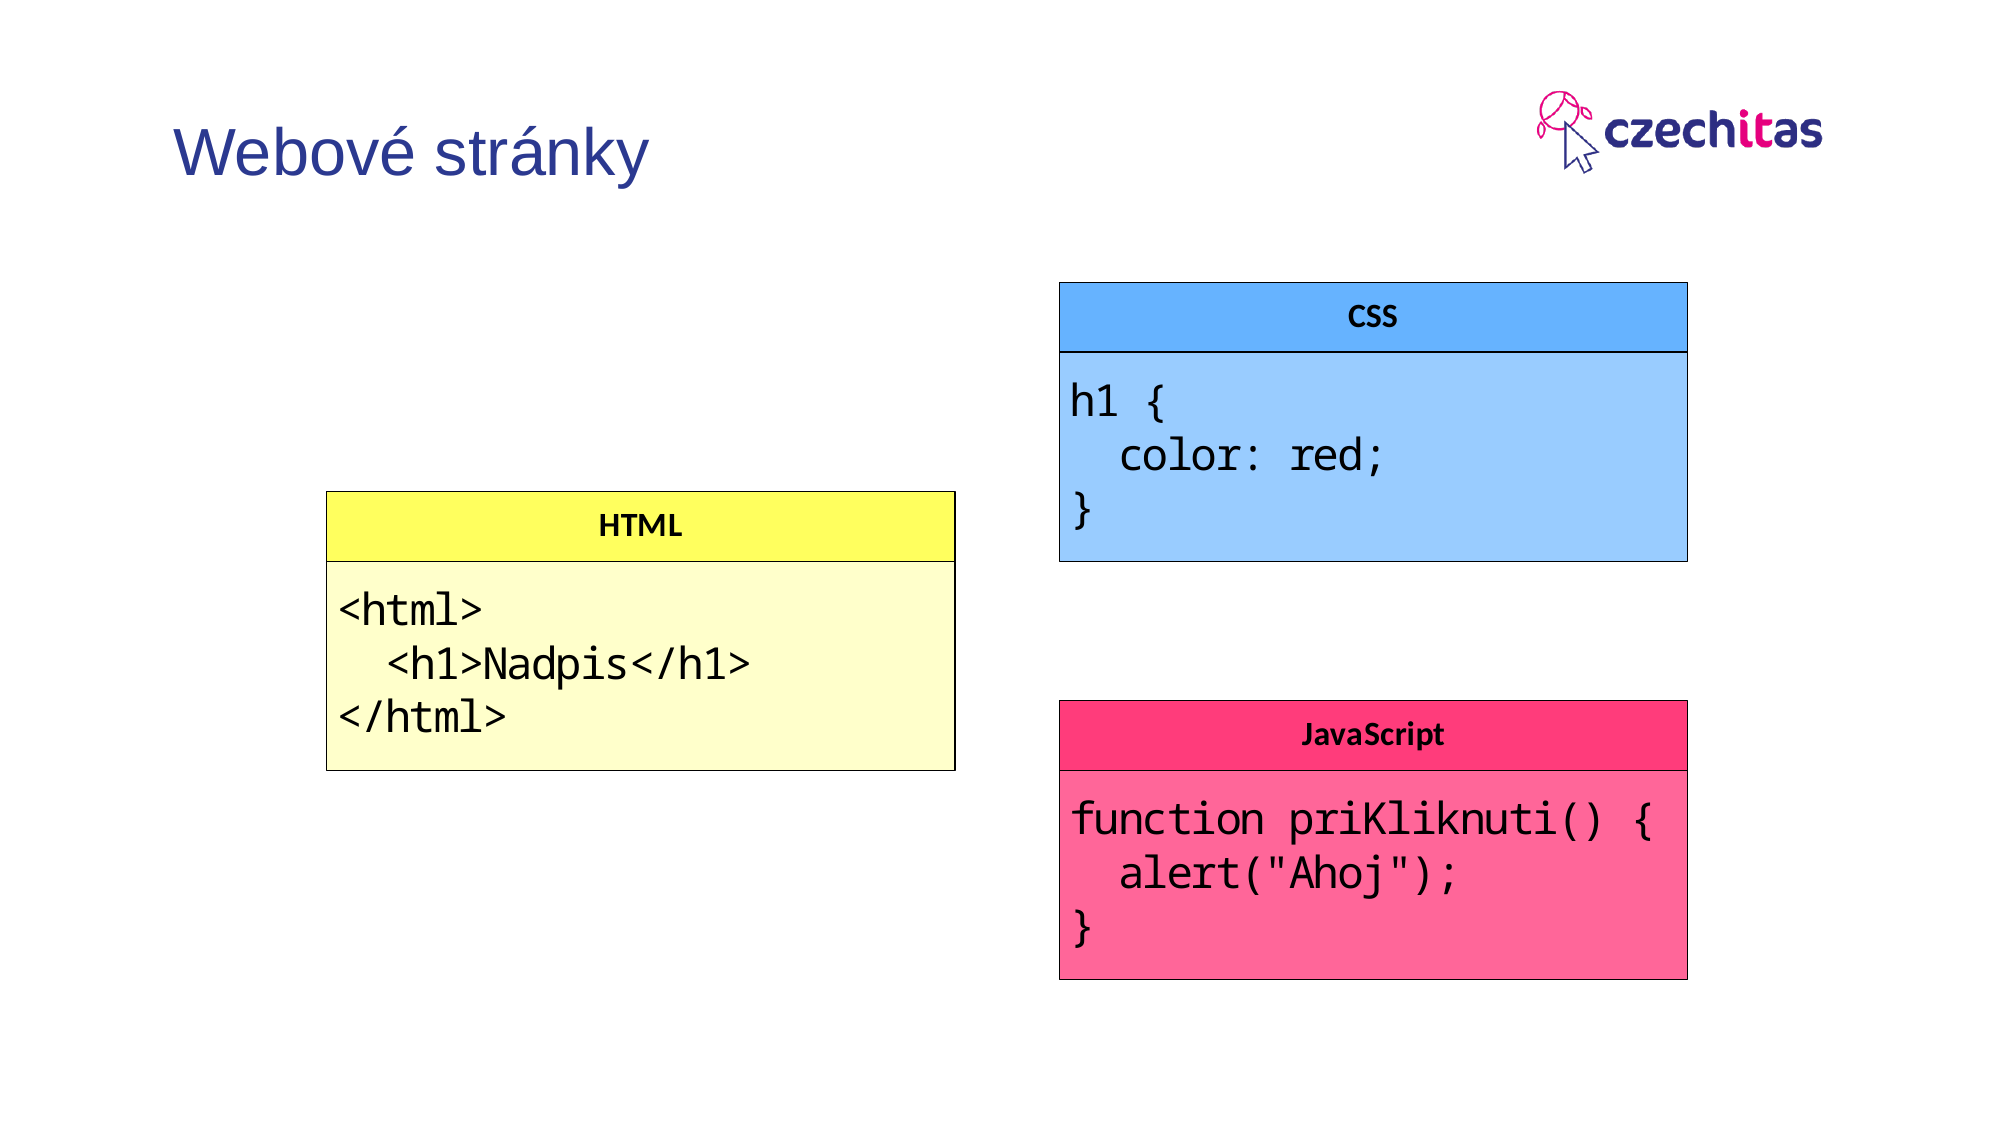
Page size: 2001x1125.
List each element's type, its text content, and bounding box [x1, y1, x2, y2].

picture [0, 0, 2001, 1125]
title Webové stránky [158, 86, 1524, 222]
